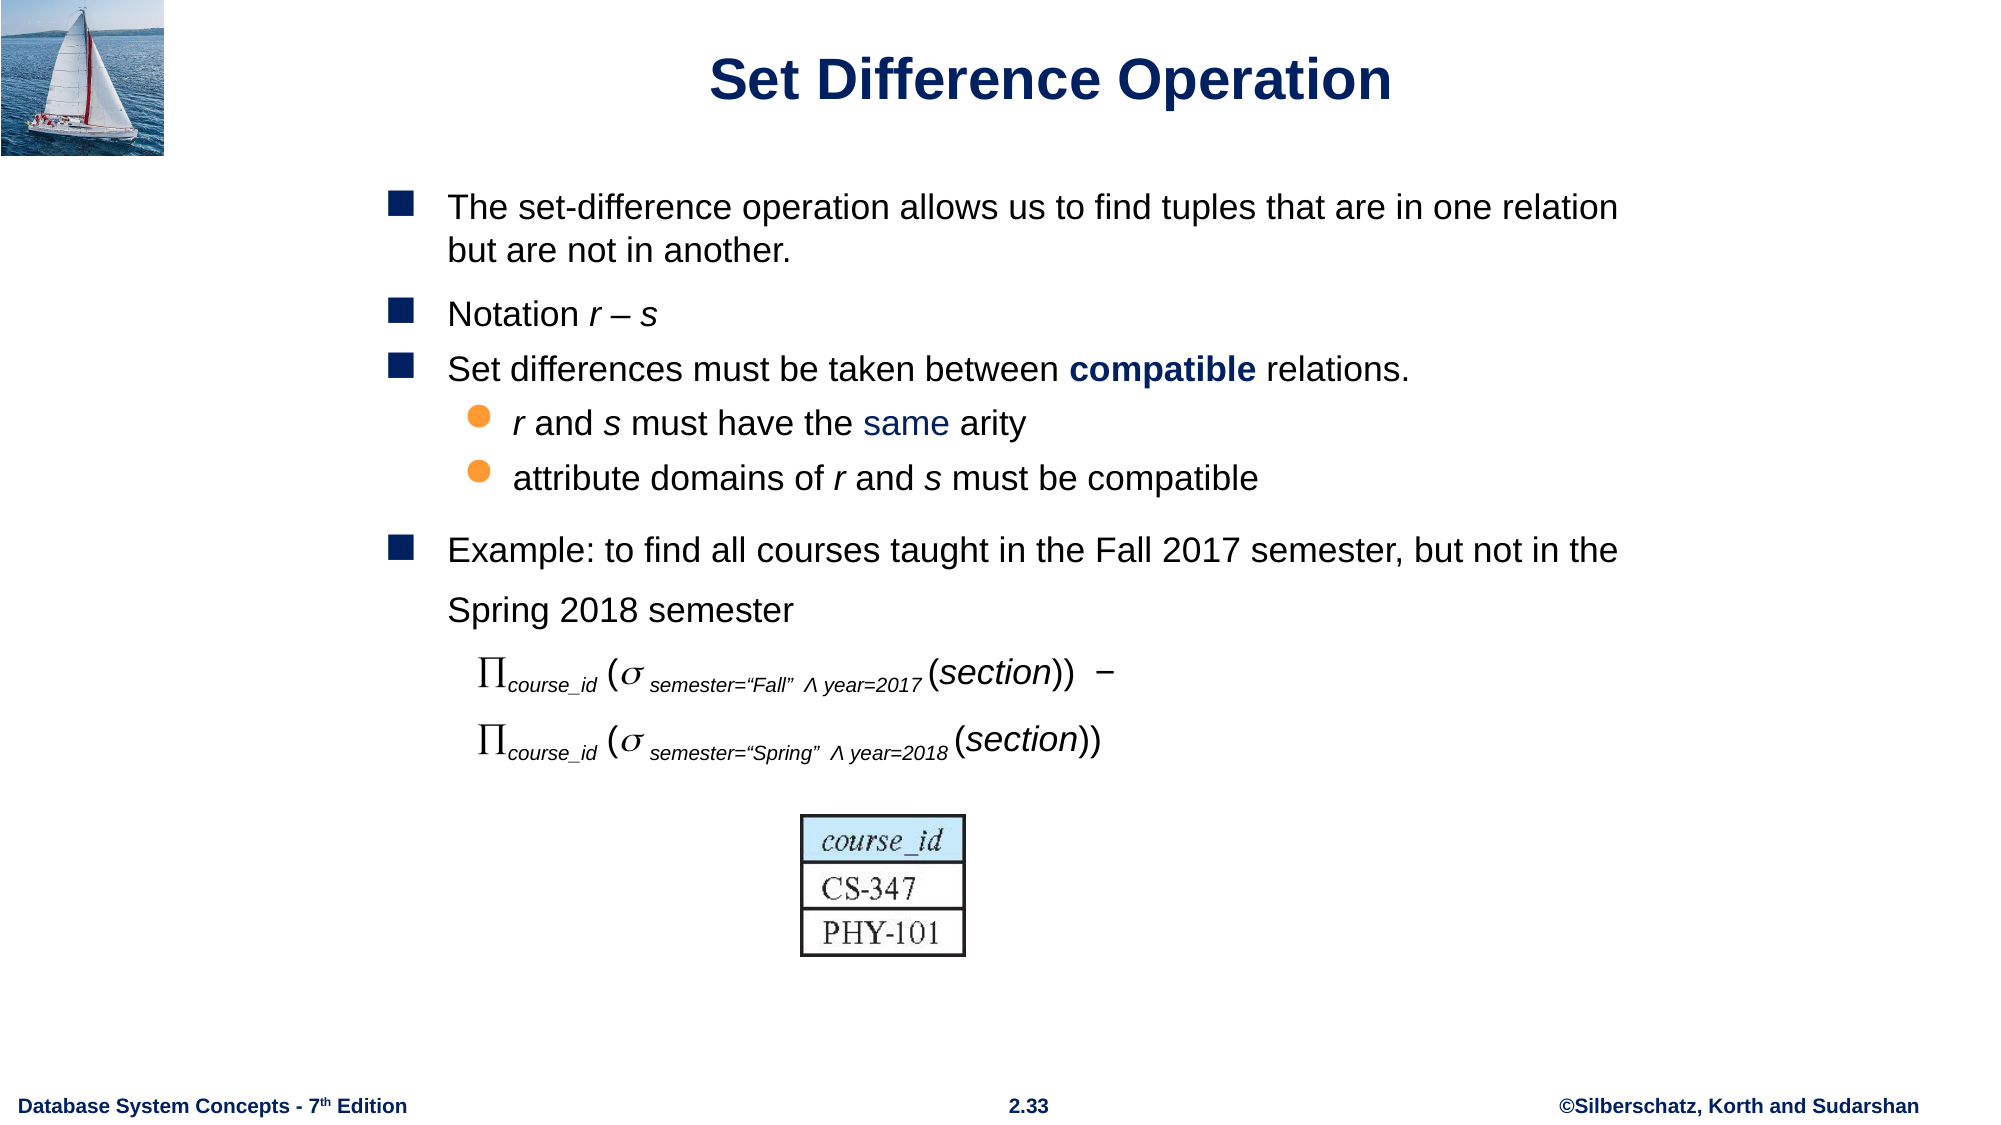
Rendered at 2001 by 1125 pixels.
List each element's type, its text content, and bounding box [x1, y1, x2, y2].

picture [799, 813, 967, 957]
title Set Difference Operation [167, 18, 1935, 120]
picture [1, 0, 164, 156]
list The set-difference operation allows us to find tuples that are in one relation but are not in another. Notation r – s Set differences must be taken between compatible relations. r and s must have the same arity attribute domains of r and s must be compatible Example: to find all courses taught in the Fall 2017 semester, but not in the Spring 2018 semester course_id ( semester=“Fall” Λ year=2017 (section)) − course_id ( semester=“Spring” Λ year=2018 (section)) [376, 176, 1648, 790]
